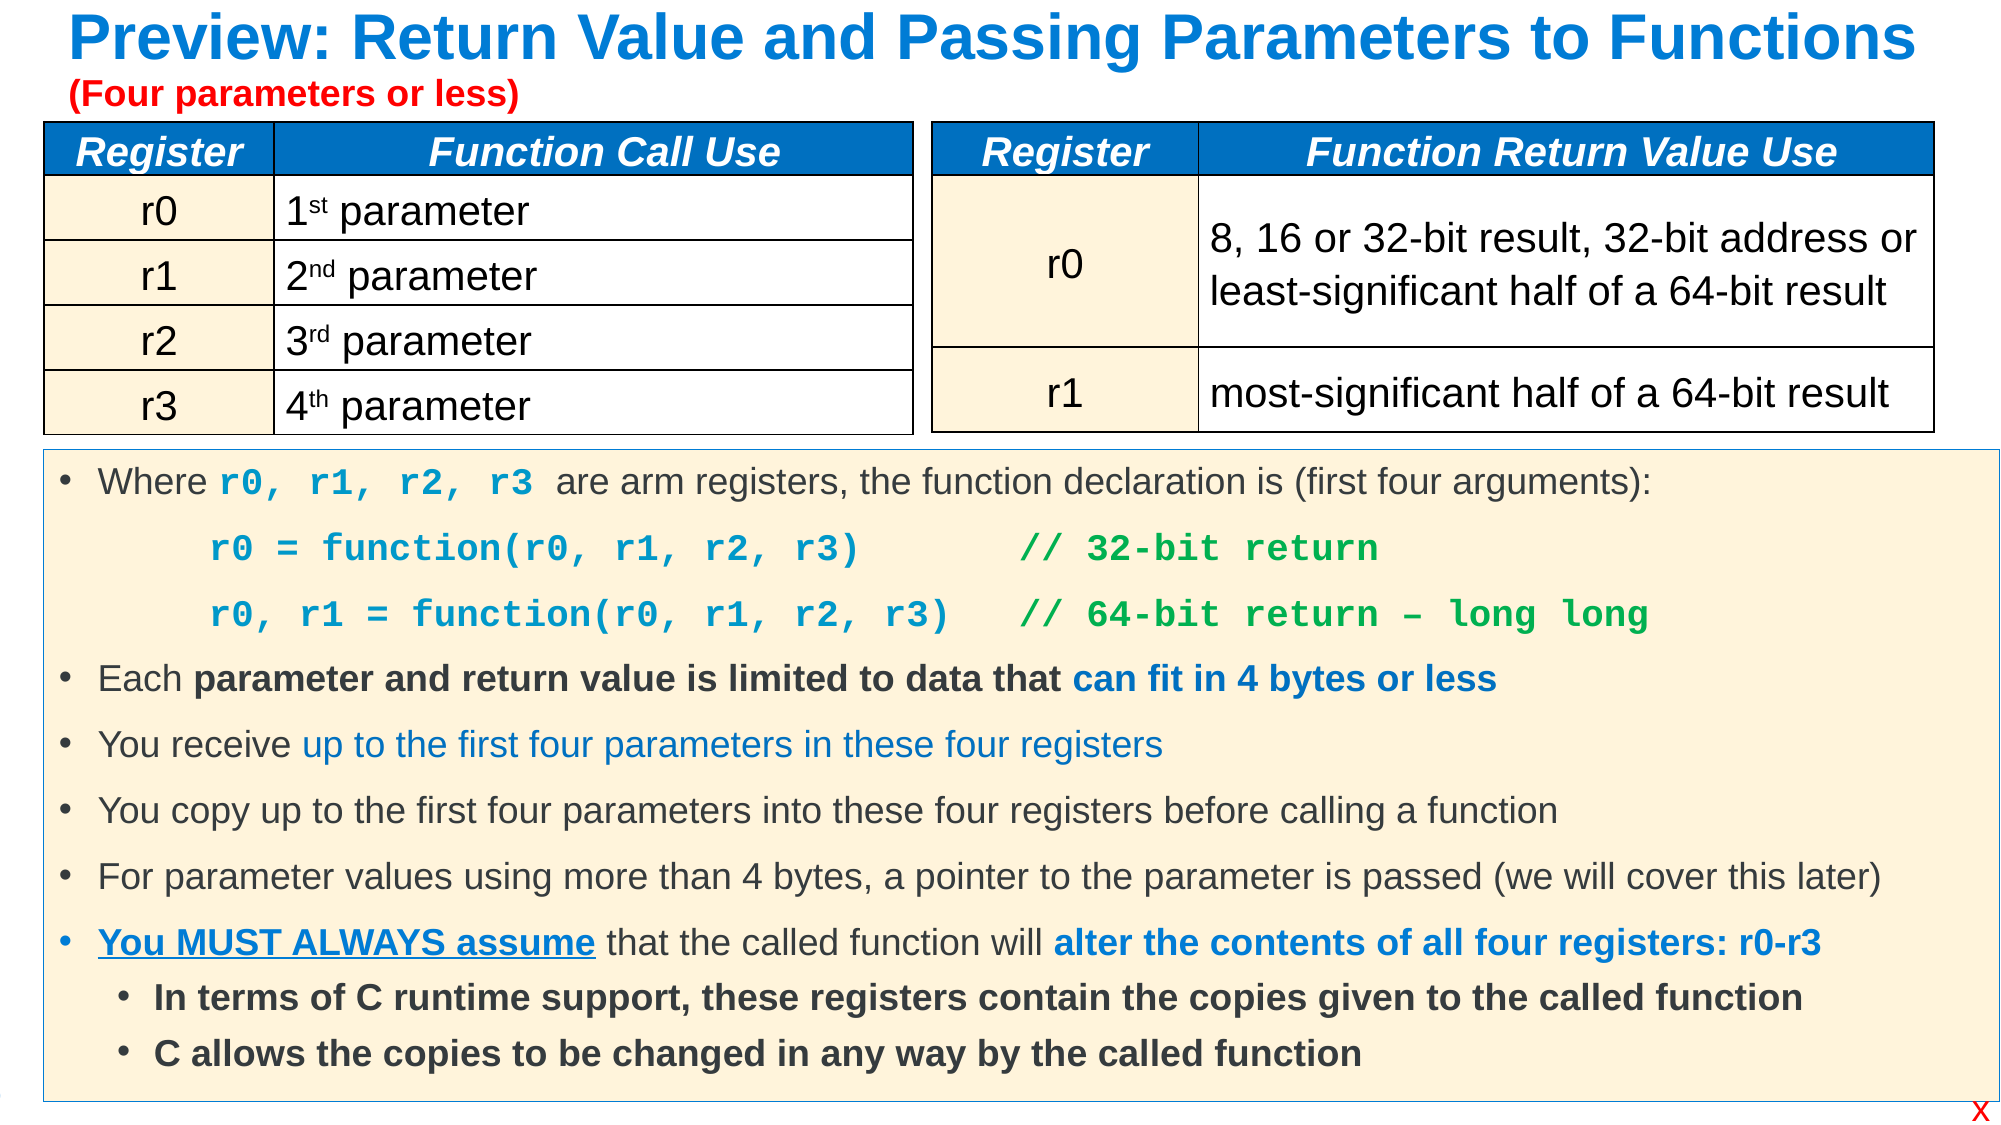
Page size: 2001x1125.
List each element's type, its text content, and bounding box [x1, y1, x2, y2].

title Preview: Return Value and Passing Parameters to Functions (Four parameters or less) [53, 57, 2000, 122]
table_cell 3rd parameter [275, 306, 912, 369]
table_header Function Return Value Use [1199, 123, 1933, 174]
list Where r0, r1, r2, r3 are arm registers, the function declaration is (first four arguments): r0 = function(r0, r1, r2, r3) // 32-bit return r0, r1 = function(r0, r1, r2, r3) // 64-bit return – long long Each parameter and return value is limited to data that can fit in 4 bytes or less You receive up to the first four parameters in these four registers You copy up to the first four parameters into these four registers before calling a function For parameter values using more than 4 bytes, a pointer to the parameter is passed (we will cover this later) You MUST ALWAYS assume that the called function will alter the contents of all four registers: r0-r3 In terms of C runtime support, these registers contain the copies given to the called function C allows the copies to be changed in any way by the called function [43, 449, 2000, 1102]
table_header Function Call Use [275, 123, 912, 174]
table_header Register [933, 123, 1198, 174]
table_cell 4th parameter [275, 371, 912, 434]
table_cell r3 [45, 371, 273, 434]
table_cell 8, 16 or 32-bit result, 32-bit address or least-significant half of a 64-bit result [1199, 176, 1933, 346]
table_cell 2nd parameter [275, 241, 912, 304]
text_box x [1956, 1076, 2000, 1125]
table_cell 1st parameter [275, 176, 912, 239]
table_cell r1 [45, 241, 273, 304]
table_cell r1 [933, 348, 1198, 431]
table_cell r2 [45, 306, 273, 369]
table_cell r0 [933, 176, 1198, 346]
table_cell most-significant half of a 64-bit result [1199, 348, 1933, 431]
table_cell r0 [45, 176, 273, 239]
table_header Register [45, 123, 273, 174]
